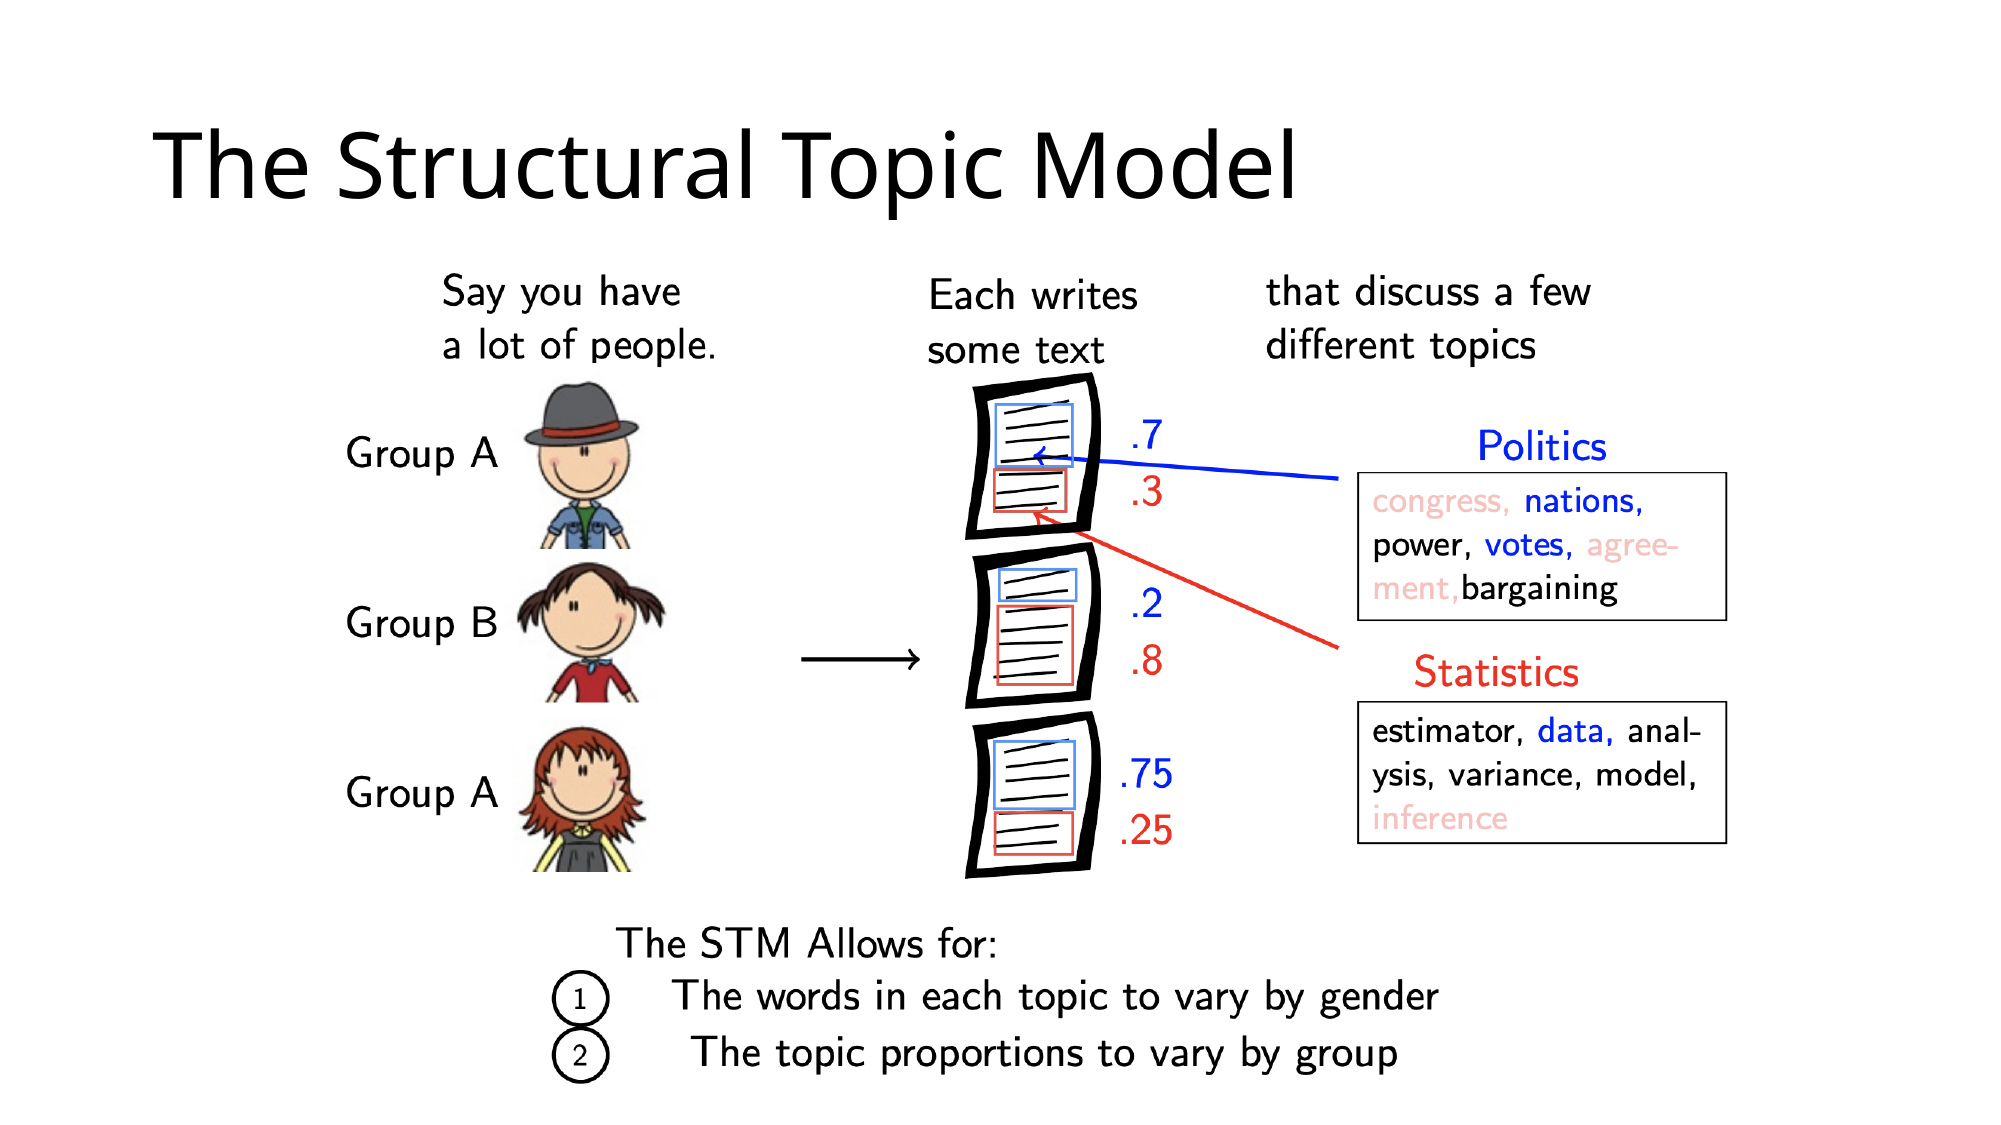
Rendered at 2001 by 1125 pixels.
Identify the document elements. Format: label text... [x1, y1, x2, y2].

title The Structural Topic Model [137, 59, 1863, 278]
picture [311, 248, 1734, 1096]
